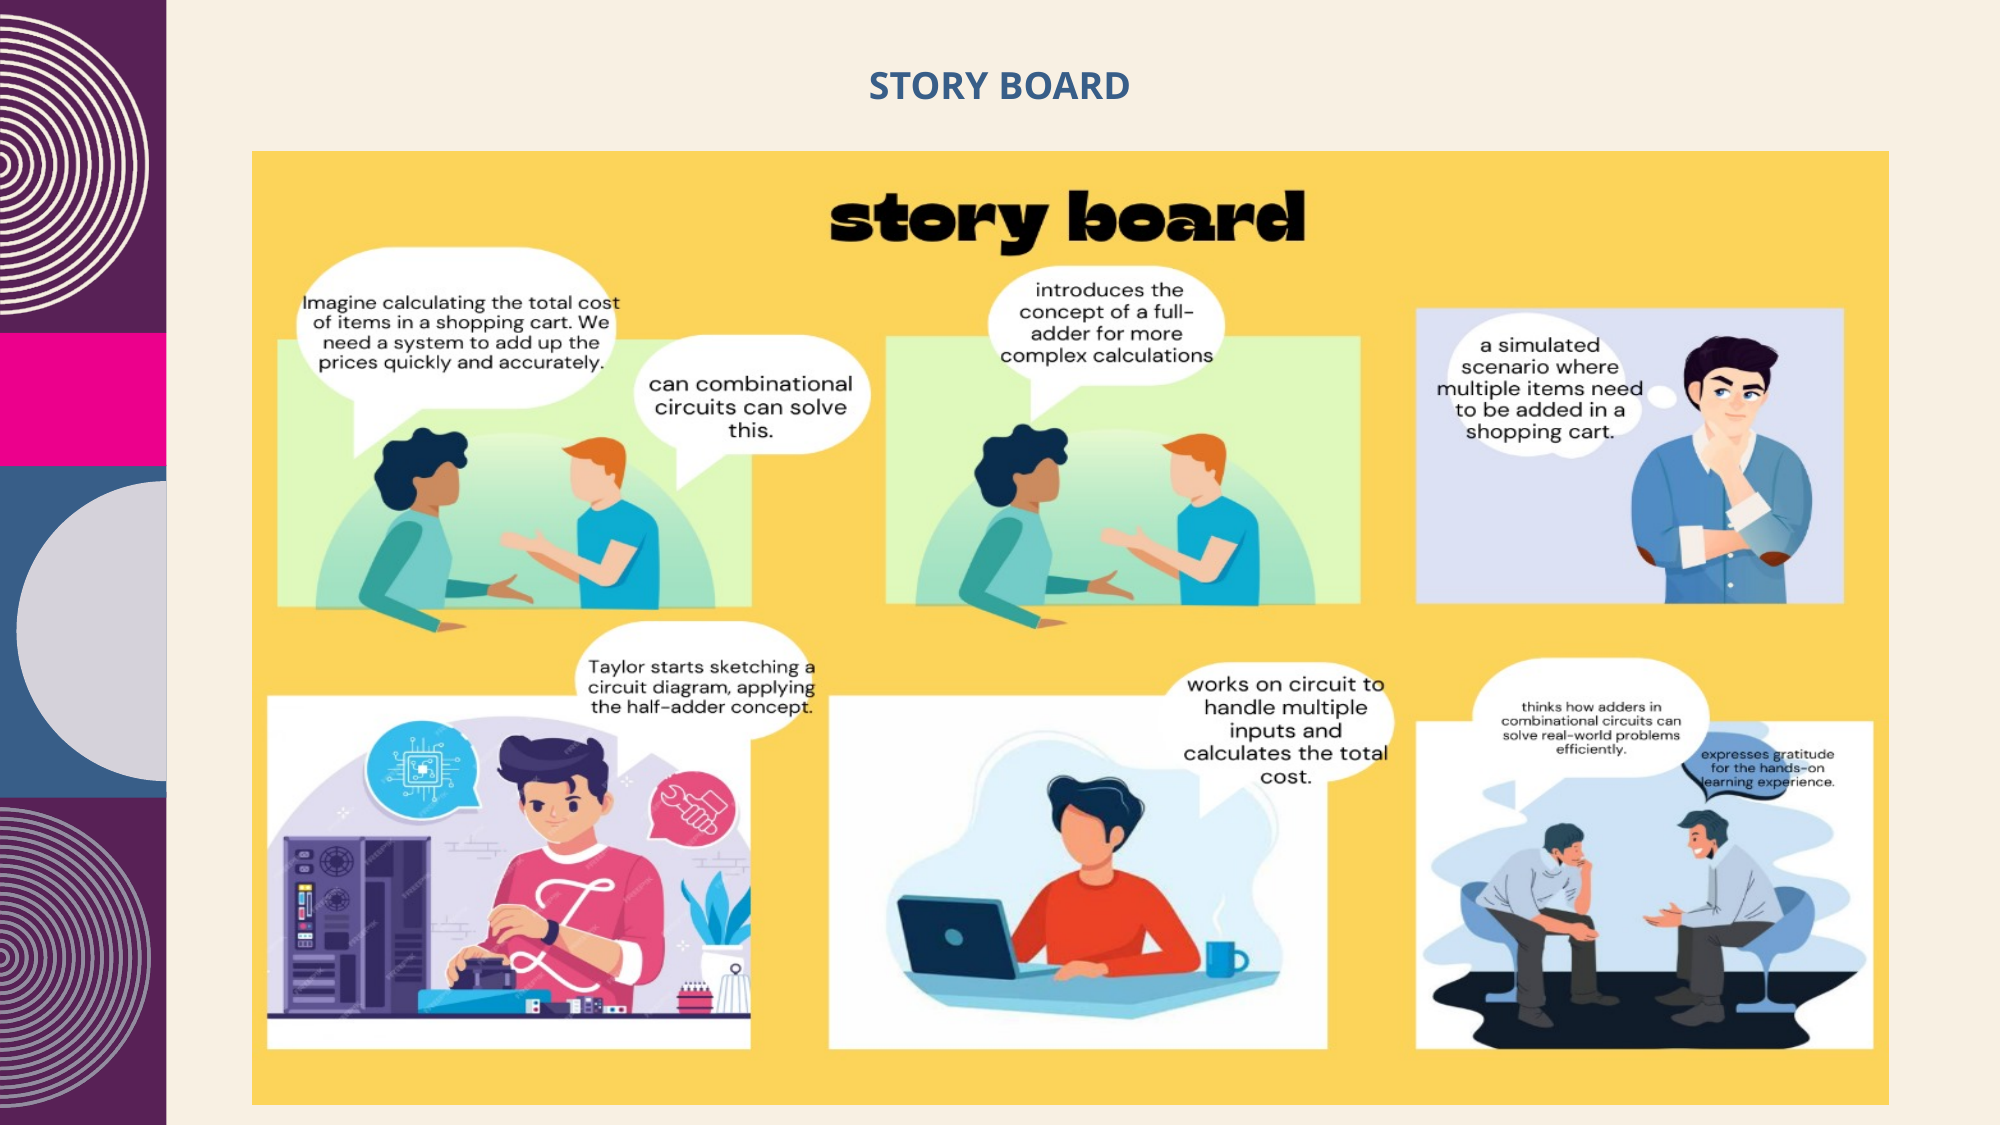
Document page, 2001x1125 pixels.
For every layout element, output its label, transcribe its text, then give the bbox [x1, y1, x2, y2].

picture [1, 808, 151, 1108]
text_box STORY BOARD [500, 54, 1500, 115]
picture [0, 15, 149, 314]
picture [252, 151, 1889, 1105]
